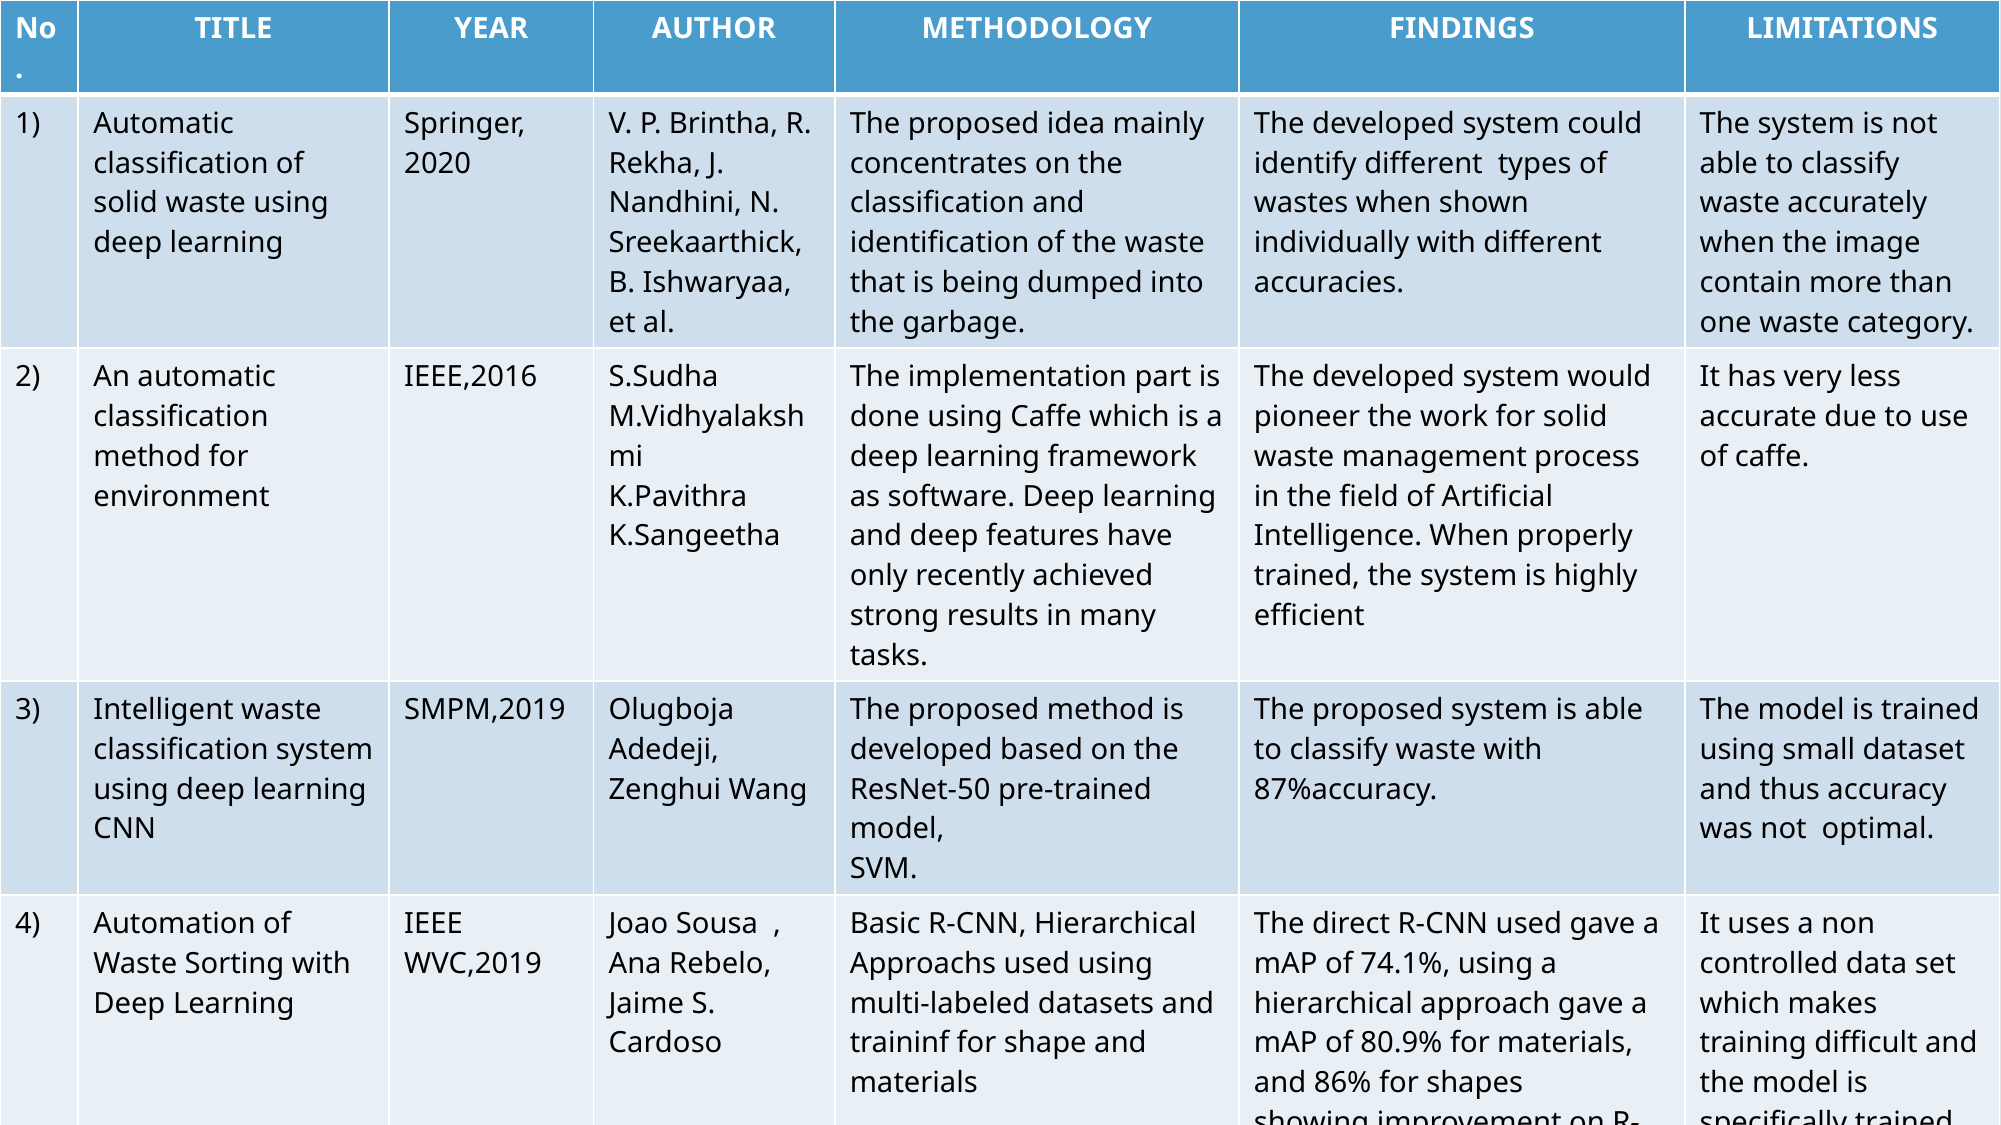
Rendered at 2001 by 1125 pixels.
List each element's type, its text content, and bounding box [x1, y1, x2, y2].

table_cell The proposed idea mainly concentrates on the classification and identification of the waste that is being dumped into the garbage. [836, 97, 1238, 347]
table_cell The proposed method is developed based on the ResNet-50 pre-trained model, SVM. [836, 682, 1238, 894]
table_header YEAR [390, 1, 593, 92]
table_cell Automation of Waste Sorting with Deep Learning [79, 896, 388, 1125]
table_cell The system is not able to classify waste accurately when the image contain more than one waste category. [1686, 97, 1999, 347]
table_header No. [1, 1, 77, 92]
table_cell 2) [1, 349, 77, 680]
table_cell Basic R-CNN, Hierarchical Approachs used using multi-labeled datasets and traininf for shape and materials [836, 896, 1238, 1125]
table_header METHODOLOGY [836, 1, 1238, 92]
table_cell The direct R-CNN used gave a mAP of 74.1%, using a hierarchical approach gave a mAP of 80.9% for materials, and 86% for shapes showing improvement on R-CNN methods [1240, 896, 1684, 1125]
table_cell 1) [1, 97, 77, 347]
table_cell It has very less accurate due to use of caffe. [1686, 349, 1999, 680]
table_cell Intelligent waste classification system using deep learning CNN [79, 682, 388, 894]
table_cell 3) [1, 682, 77, 894]
table_header FINDINGS [1240, 1, 1684, 92]
table_cell IEEE WVC,2019 [390, 896, 593, 1125]
table_header AUTHOR [594, 1, 834, 92]
table_cell Olugboja Adedeji, Zenghui Wang [594, 682, 834, 894]
table_cell Springer, 2020 [390, 97, 593, 347]
table_cell Automatic classification of solid waste using deep learning [79, 97, 388, 347]
table_cell IEEE,2016 [390, 349, 593, 680]
table_cell SMPM,2019 [390, 682, 593, 894]
table_cell The developed system could identify different types of wastes when shown individually with different accuracies. [1240, 97, 1684, 347]
table_header TITLE [79, 1, 388, 92]
table_cell The proposed system is able to classify waste with 87%accuracy. [1240, 682, 1684, 894]
table_cell The developed system would pioneer the work for solid waste management process in the field of Artificial Intelligence. When properly trained, the system is highly efficient [1240, 349, 1684, 680]
table_cell The model is trained using small dataset and thus accuracy was not optimal. [1686, 682, 1999, 894]
table_header LIMITATIONS [1686, 1, 1999, 92]
table_cell It uses a non controlled data set which makes training difficult and the model is specifically trained for food trays. [1686, 896, 1999, 1125]
table_cell The implementation part is done using Caffe which is a deep learning framework as software. Deep learning and deep features have only recently achieved strong results in many tasks. [836, 349, 1238, 680]
table_cell Joao Sousa , Ana Rebelo, Jaime S. Cardoso [594, 896, 834, 1125]
table_cell An automatic classification method for environment [79, 349, 388, 680]
table_cell 4) [1, 896, 77, 1125]
table_cell S.Sudha M.Vidhyalakshmi K.Pavithra K.Sangeetha [594, 349, 834, 680]
table_cell V. P. Brintha, R. Rekha, J. Nandhini, N. Sreekaarthick, B. Ishwaryaa, et al. [594, 97, 834, 347]
